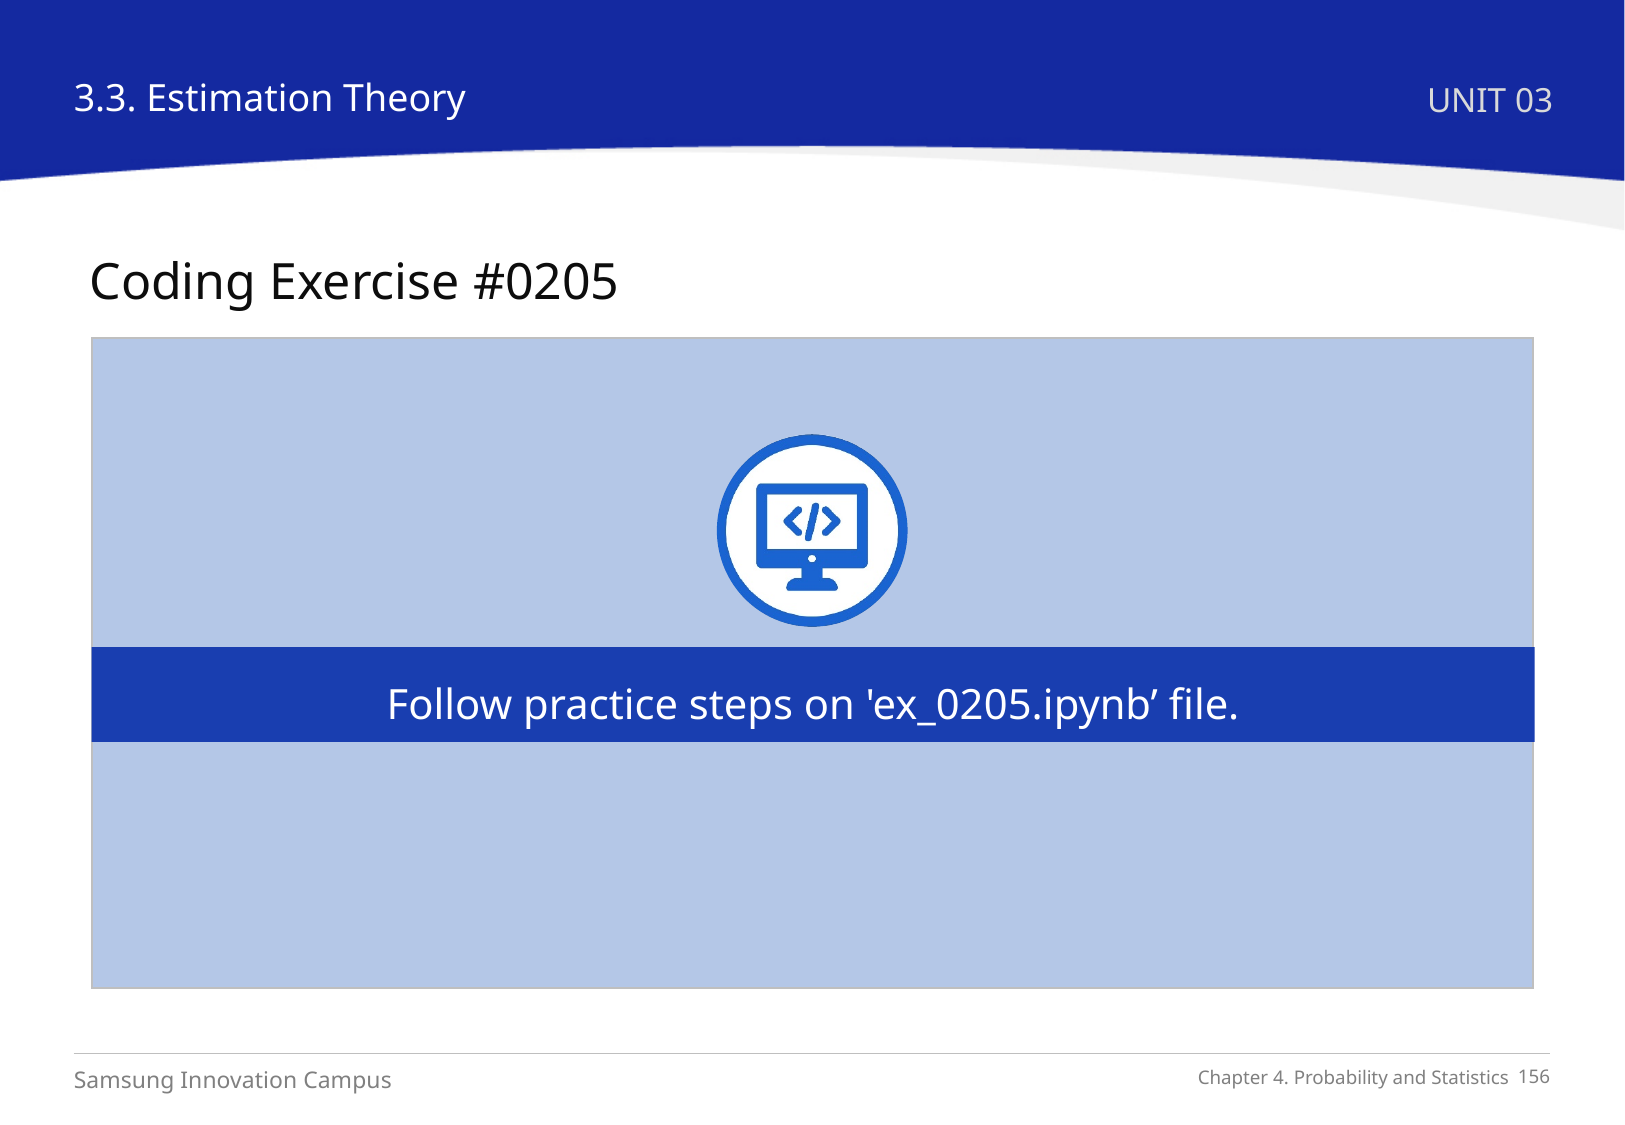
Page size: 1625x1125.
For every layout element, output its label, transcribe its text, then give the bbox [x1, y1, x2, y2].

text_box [91, 338, 1535, 988]
text_box Coding Exercise #0205 [89, 249, 1534, 311]
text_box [73, 73, 1554, 120]
picture [0, 0, 1625, 1125]
